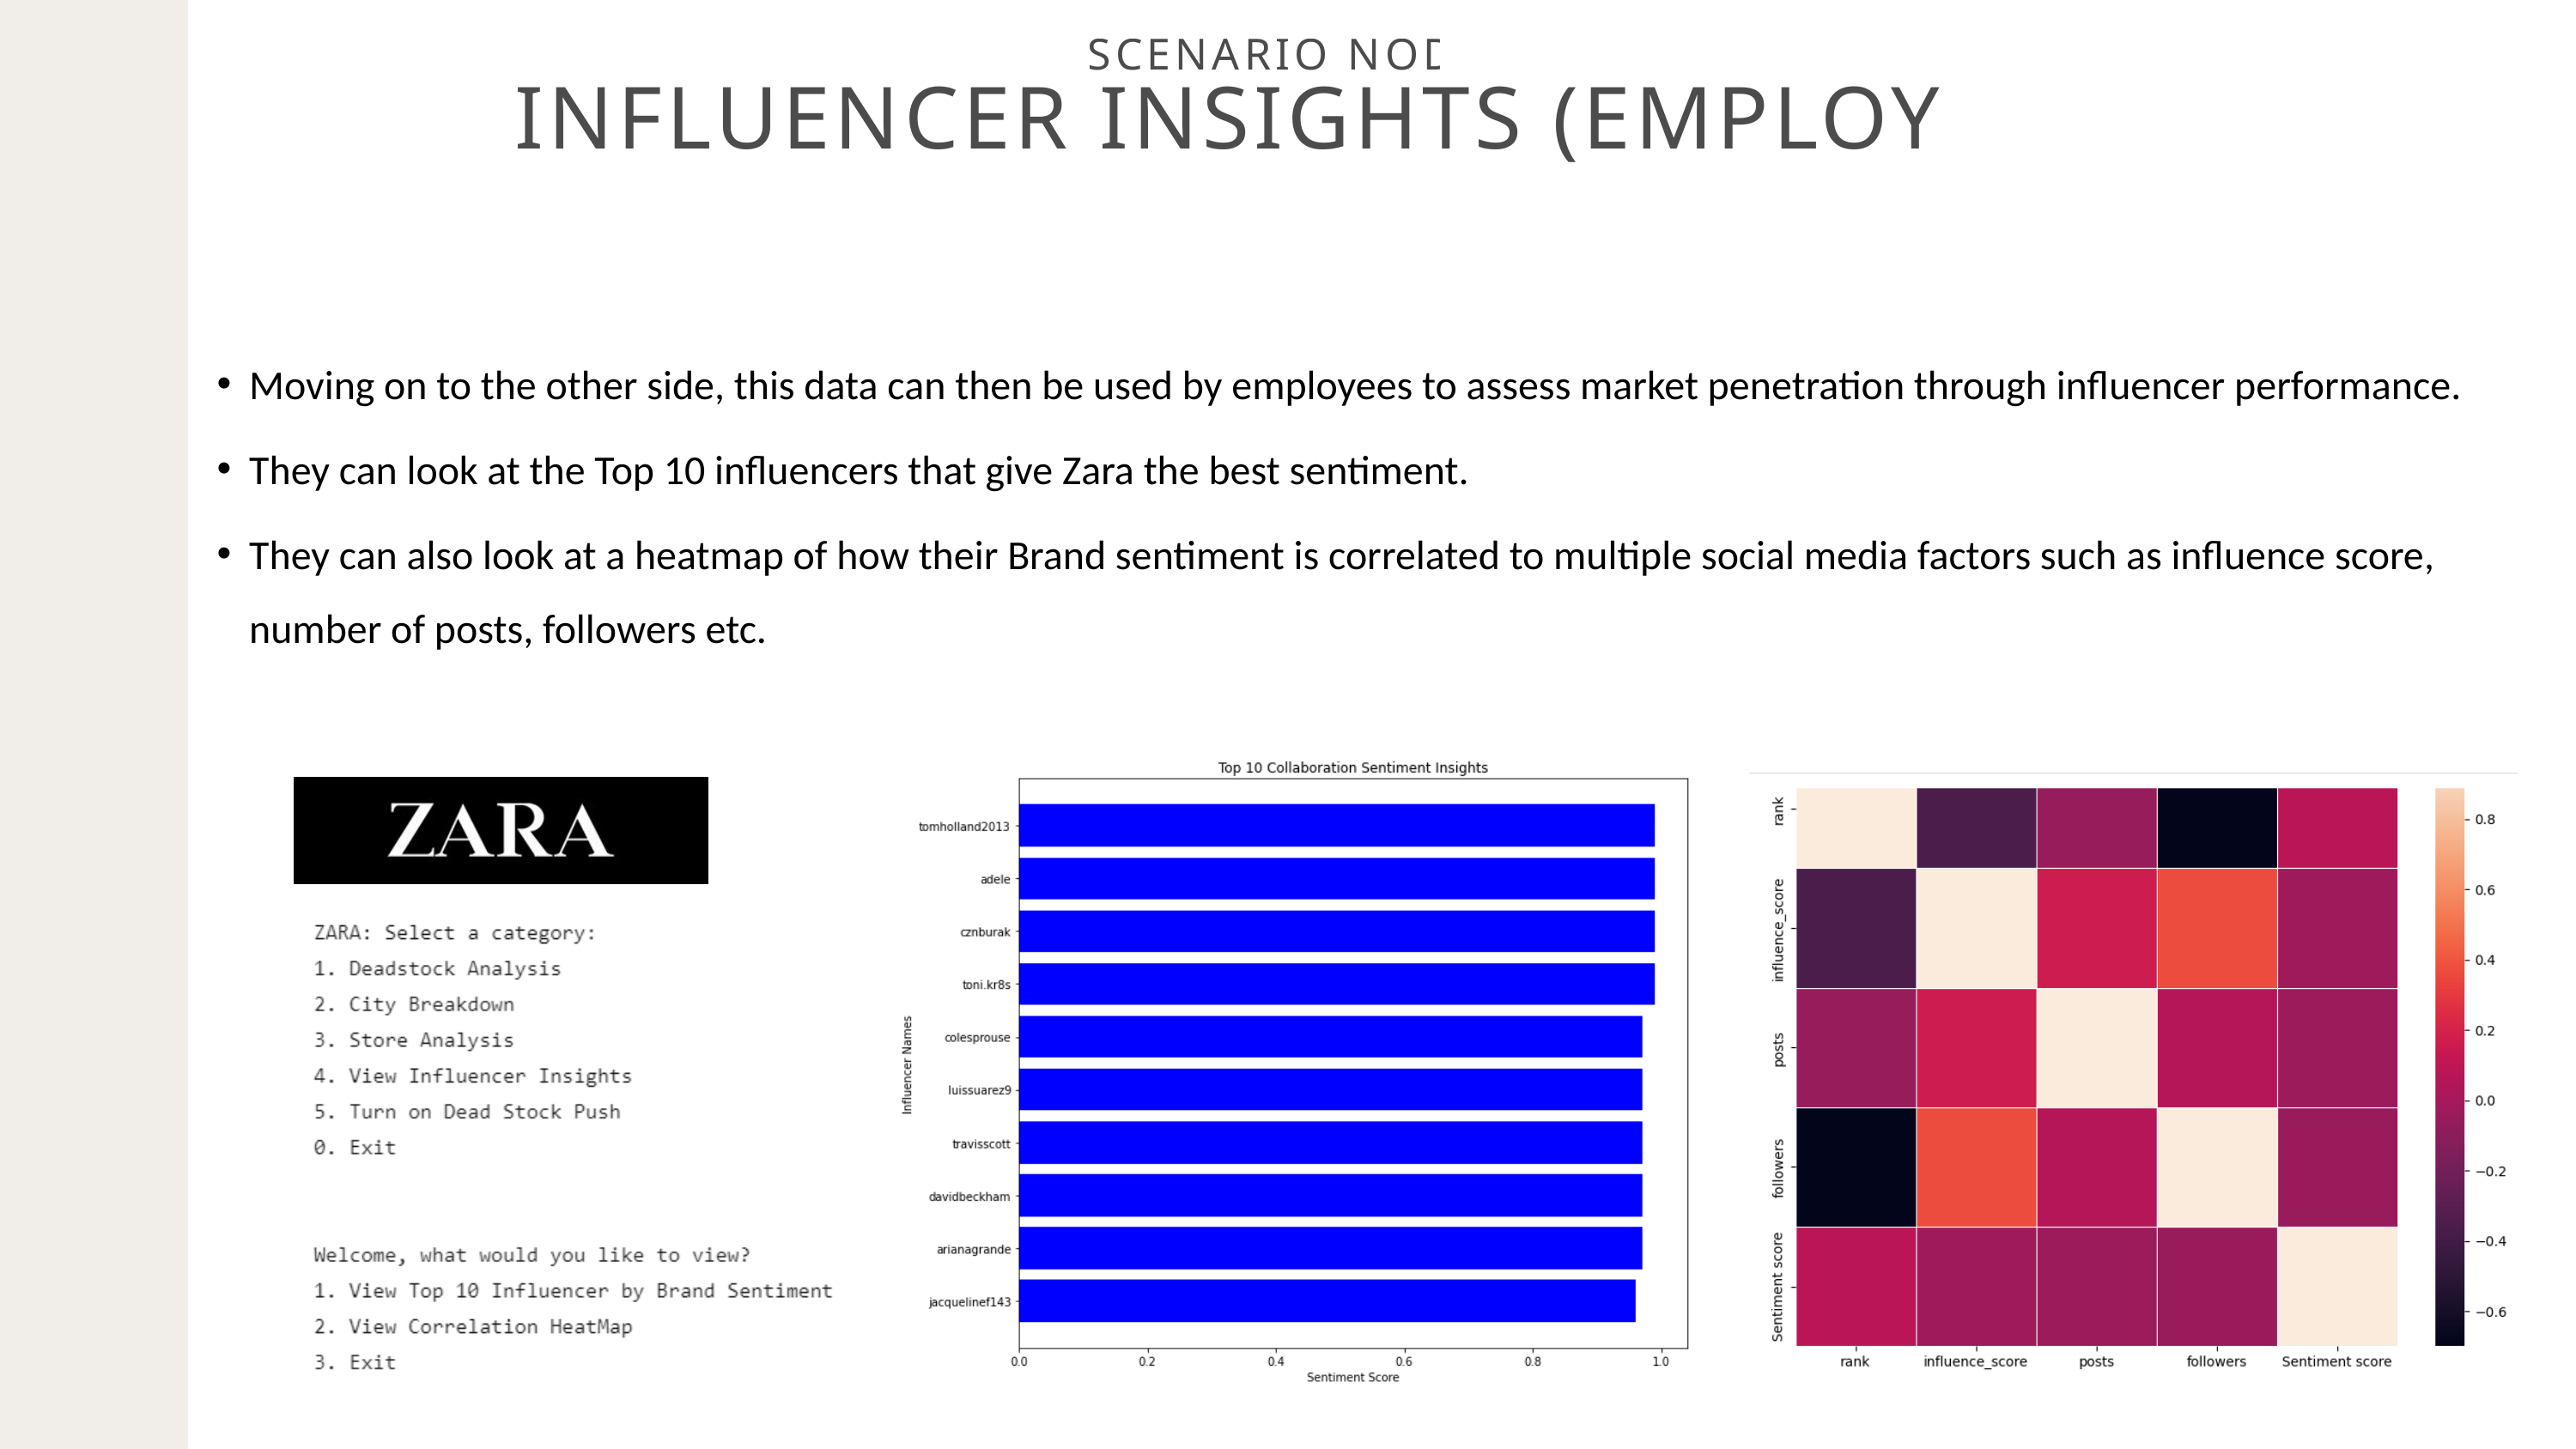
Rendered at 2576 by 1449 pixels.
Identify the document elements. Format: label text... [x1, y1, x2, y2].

text_box Moving on to the other side, this data can then be used by employees to assess market penetration through influencer performance. They can look at the Top 10 influencers that give Zara the best sentiment. They can also look at a heatmap of how their Brand sentiment is correlated to multiple social media factors such as influence score, number of posts, followers etc. [195, 327, 2501, 1333]
text_box SCENARIO NODE: [1075, 0, 1511, 79]
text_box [0, 0, 189, 1449]
picture [294, 777, 708, 884]
picture [1732, 770, 2518, 1391]
text_box INFLUENCER INSIGHTS (EMPLOYEE) [195, 76, 2576, 167]
picture [294, 754, 1705, 1392]
